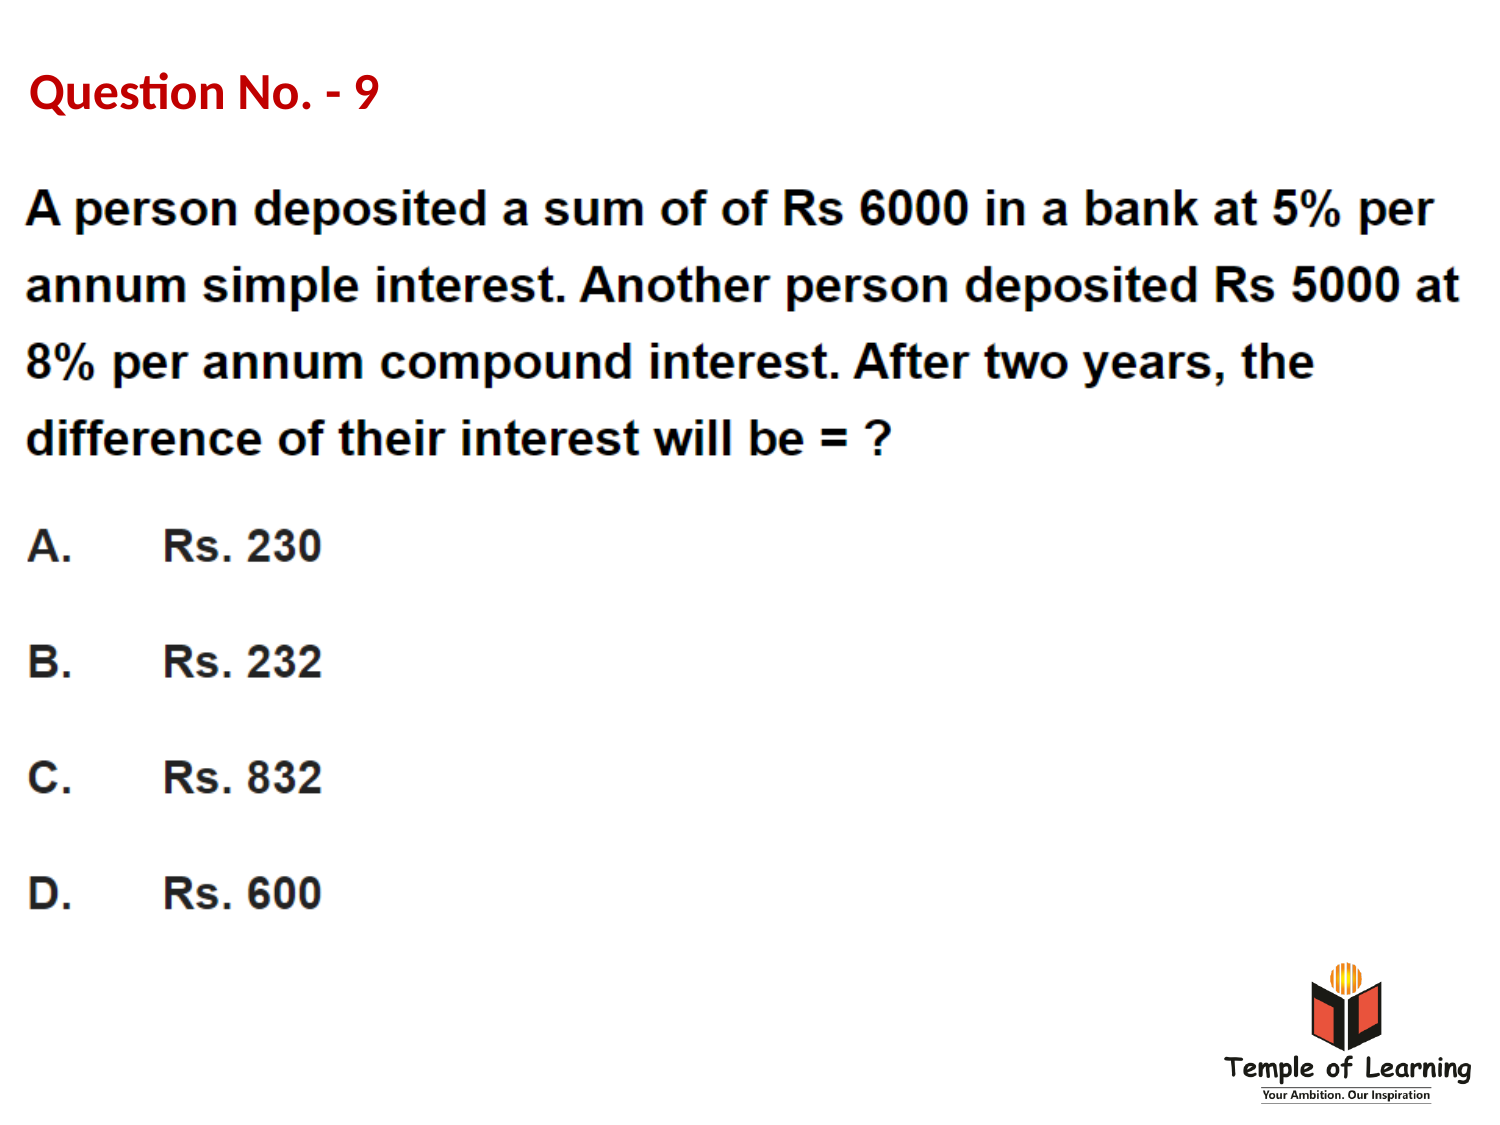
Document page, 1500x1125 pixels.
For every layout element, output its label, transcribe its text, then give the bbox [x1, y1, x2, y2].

text_box Question No. - 9 [14, 49, 395, 128]
picture [17, 174, 1483, 937]
picture [1224, 962, 1471, 1104]
